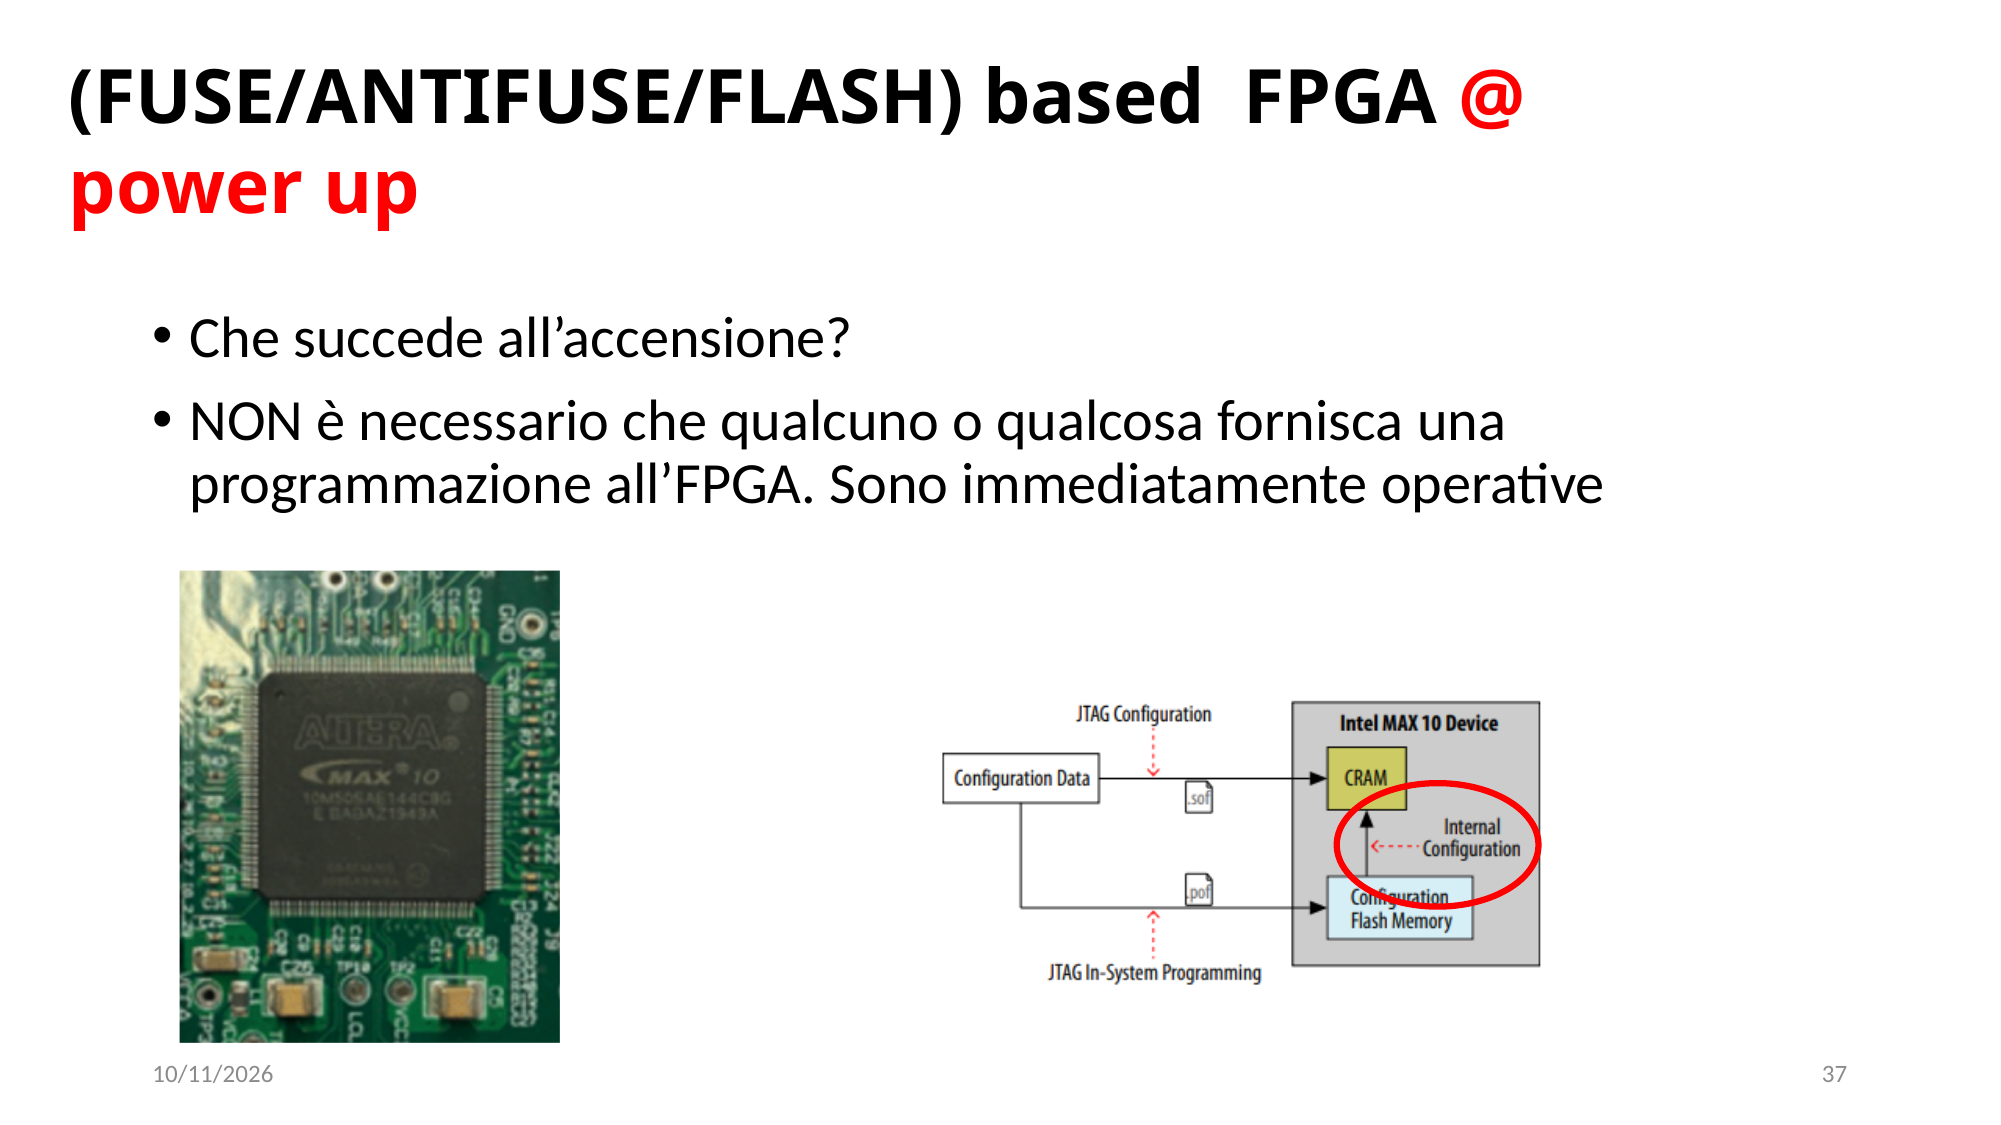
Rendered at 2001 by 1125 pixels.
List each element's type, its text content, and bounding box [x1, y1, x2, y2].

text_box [938, 695, 1553, 988]
slide_number 37 [1412, 1042, 1863, 1103]
list Che succede all’accensione? NON è necessario che qualcuno o qualcosa fornisca una programmazione all’FPGA. Sono immediatamente operative [137, 299, 1863, 1014]
picture [133, 571, 606, 1042]
text_box (FUSE/ANTIFUSE/FLASH) based FPGA @ power up [53, 69, 1615, 209]
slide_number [137, 1042, 588, 1103]
